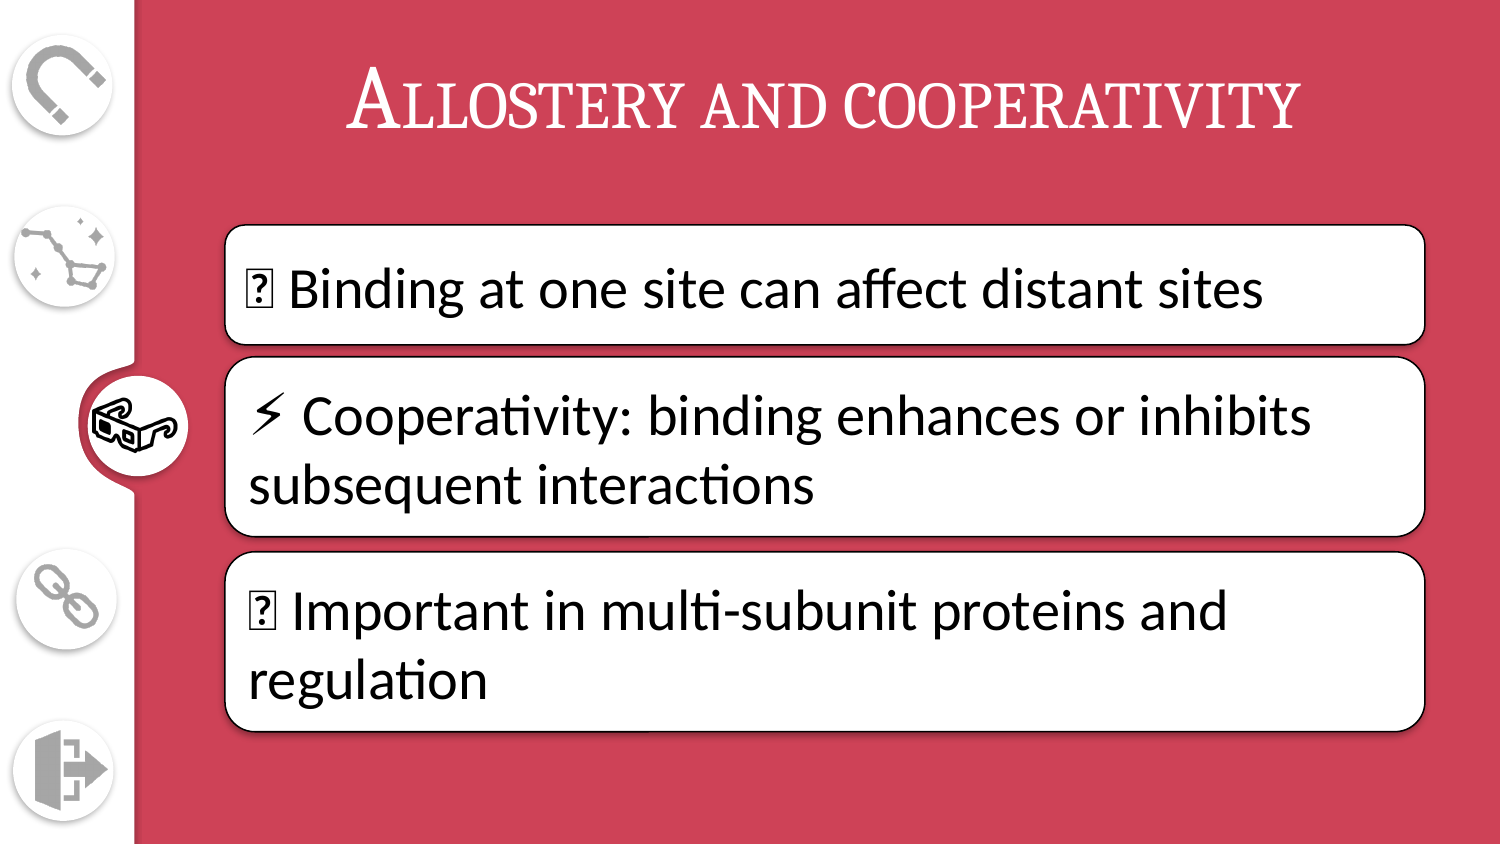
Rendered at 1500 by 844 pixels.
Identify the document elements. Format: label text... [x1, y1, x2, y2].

text_box ⚡ Cooperativity: binding enhances or inhibits subsequent interactions [224, 355, 1426, 538]
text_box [14, 206, 115, 307]
text_box [0, 0, 136, 844]
text_box 🔄 Binding at one site can affect distant sites [224, 224, 1426, 346]
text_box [12, 720, 116, 822]
text_box ALLOSTERY AND COOPERATIVITY [332, 29, 1318, 155]
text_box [87, 375, 189, 477]
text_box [16, 548, 117, 650]
text_box 🧩 Important in multi-subunit proteins and regulation [224, 550, 1426, 733]
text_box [11, 34, 113, 136]
